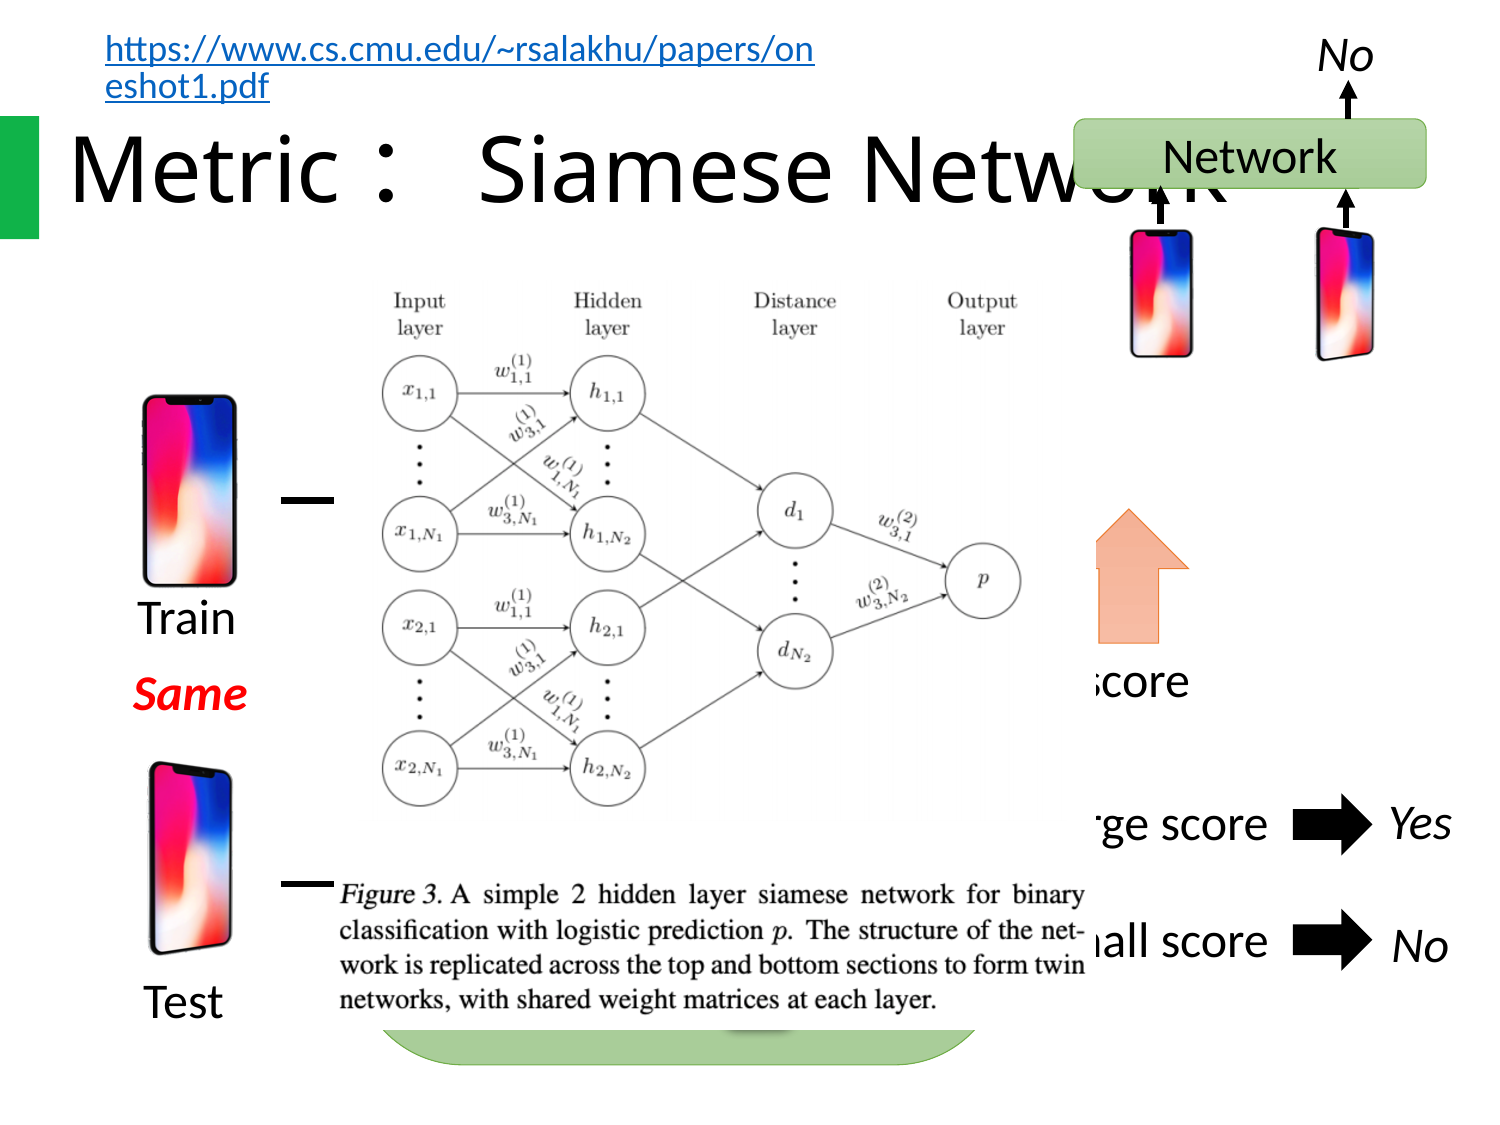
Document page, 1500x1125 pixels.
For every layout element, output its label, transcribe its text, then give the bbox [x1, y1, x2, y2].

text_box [1073, 14, 1427, 364]
text_box [382, 1030, 976, 1066]
text_box [1292, 908, 1373, 971]
text_box [1292, 793, 1373, 856]
text_box Yes [1345, 782, 1496, 858]
text_box Same [102, 652, 279, 728]
text_box Train [122, 592, 254, 652]
text_box No [1345, 905, 1496, 980]
text_box https://www.cs.cmu.edu/~rsalakhu/papers/oneshot1.pdf [90, 16, 840, 76]
text_box Metric：Siamese Network [52, 115, 1073, 228]
text_box [1096, 508, 1190, 644]
text_box Large score [1096, 782, 1345, 858]
text_box Small score [1096, 900, 1439, 976]
picture [86, 757, 288, 959]
picture [89, 391, 291, 592]
text_box score [1096, 640, 1420, 716]
text_box Test [128, 960, 260, 1036]
picture [334, 263, 1096, 1030]
